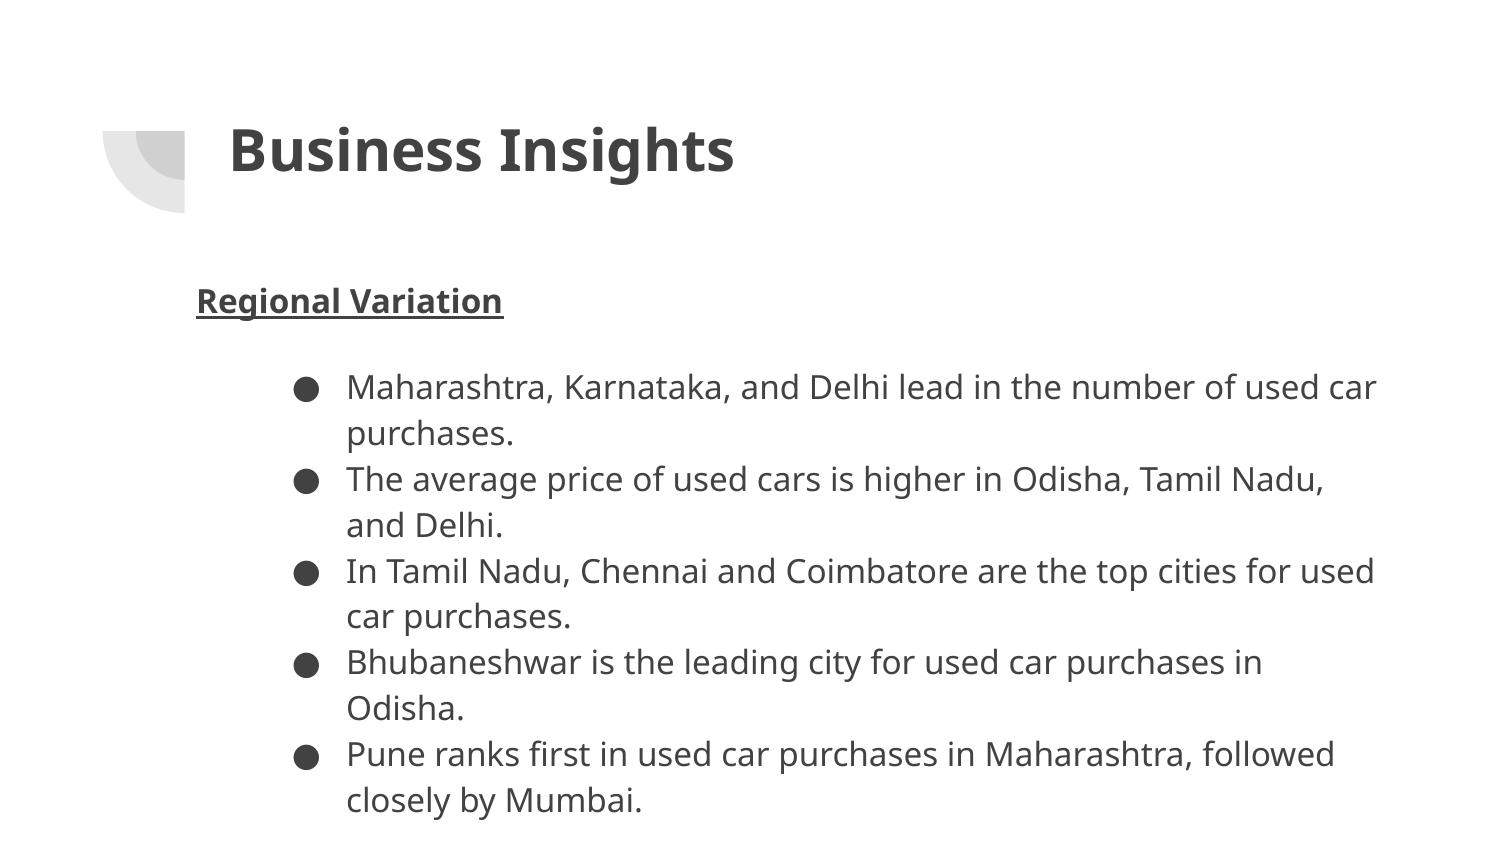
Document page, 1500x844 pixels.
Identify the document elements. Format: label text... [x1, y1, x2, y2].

title Business Insights [213, 98, 1368, 232]
text_box Regional Variation Maharashtra, Karnataka, and Delhi lead in the number of used car purchases. The average price of used cars is higher in Odisha, Tamil Nadu, and Delhi. In Tamil Nadu, Chennai and Coimbatore are the top cities for used car purchases. Bhubaneshwar is the leading city for used car purchases in Odisha. Pune ranks first in used car purchases in Maharashtra, followed closely by Mumbai. [180, 232, 1402, 793]
